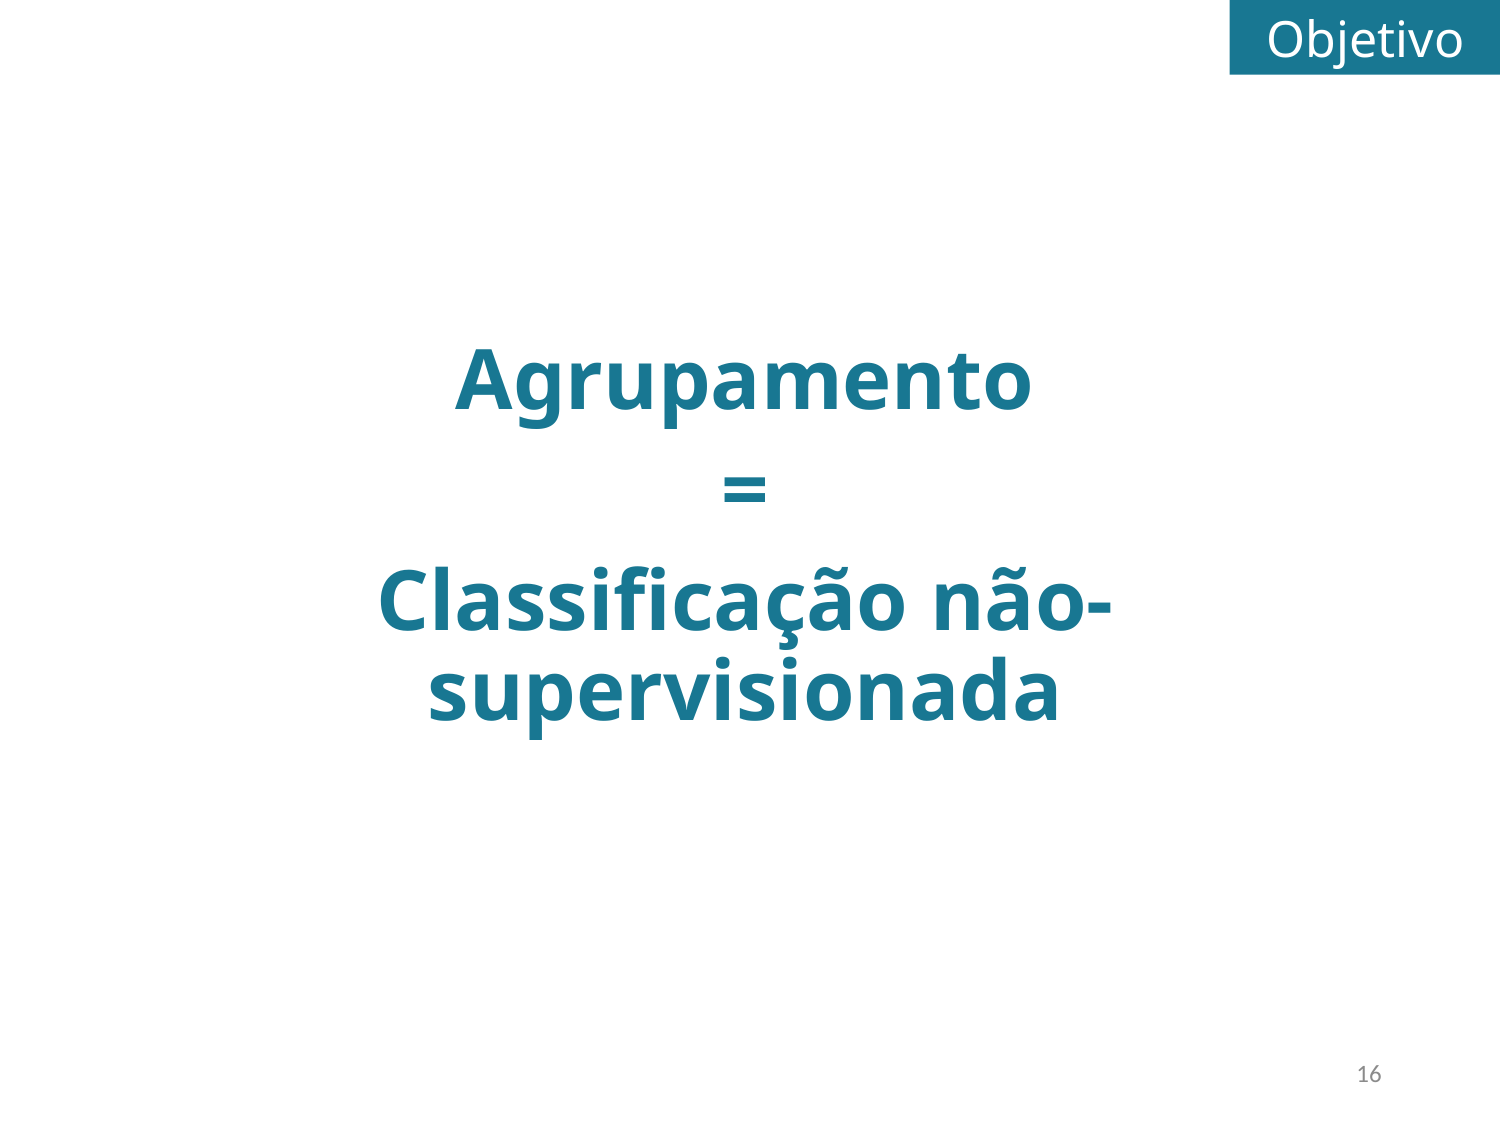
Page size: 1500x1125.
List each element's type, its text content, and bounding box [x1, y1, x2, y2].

text_box Objetivo [1229, 0, 1500, 75]
list Agrupamento = Classificação não-supervisionada [98, 266, 1393, 811]
slide_number 16 [1059, 1042, 1397, 1103]
